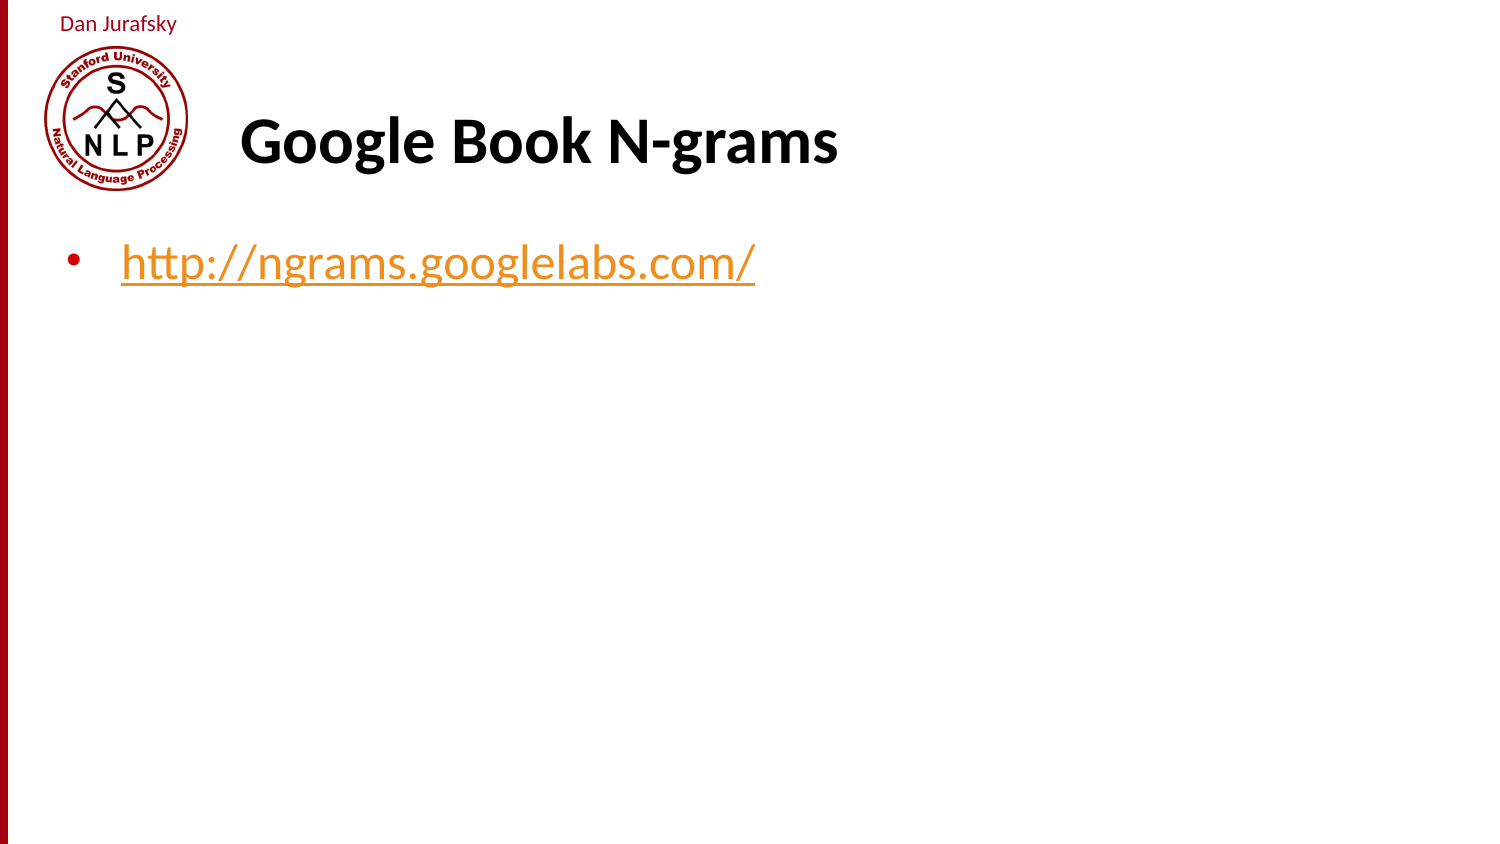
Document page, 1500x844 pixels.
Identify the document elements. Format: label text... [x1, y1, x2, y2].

title Google Book N-grams [225, 62, 1450, 185]
list http://ngrams.googlelabs.com/ [50, 221, 1450, 769]
picture [44, 46, 188, 191]
